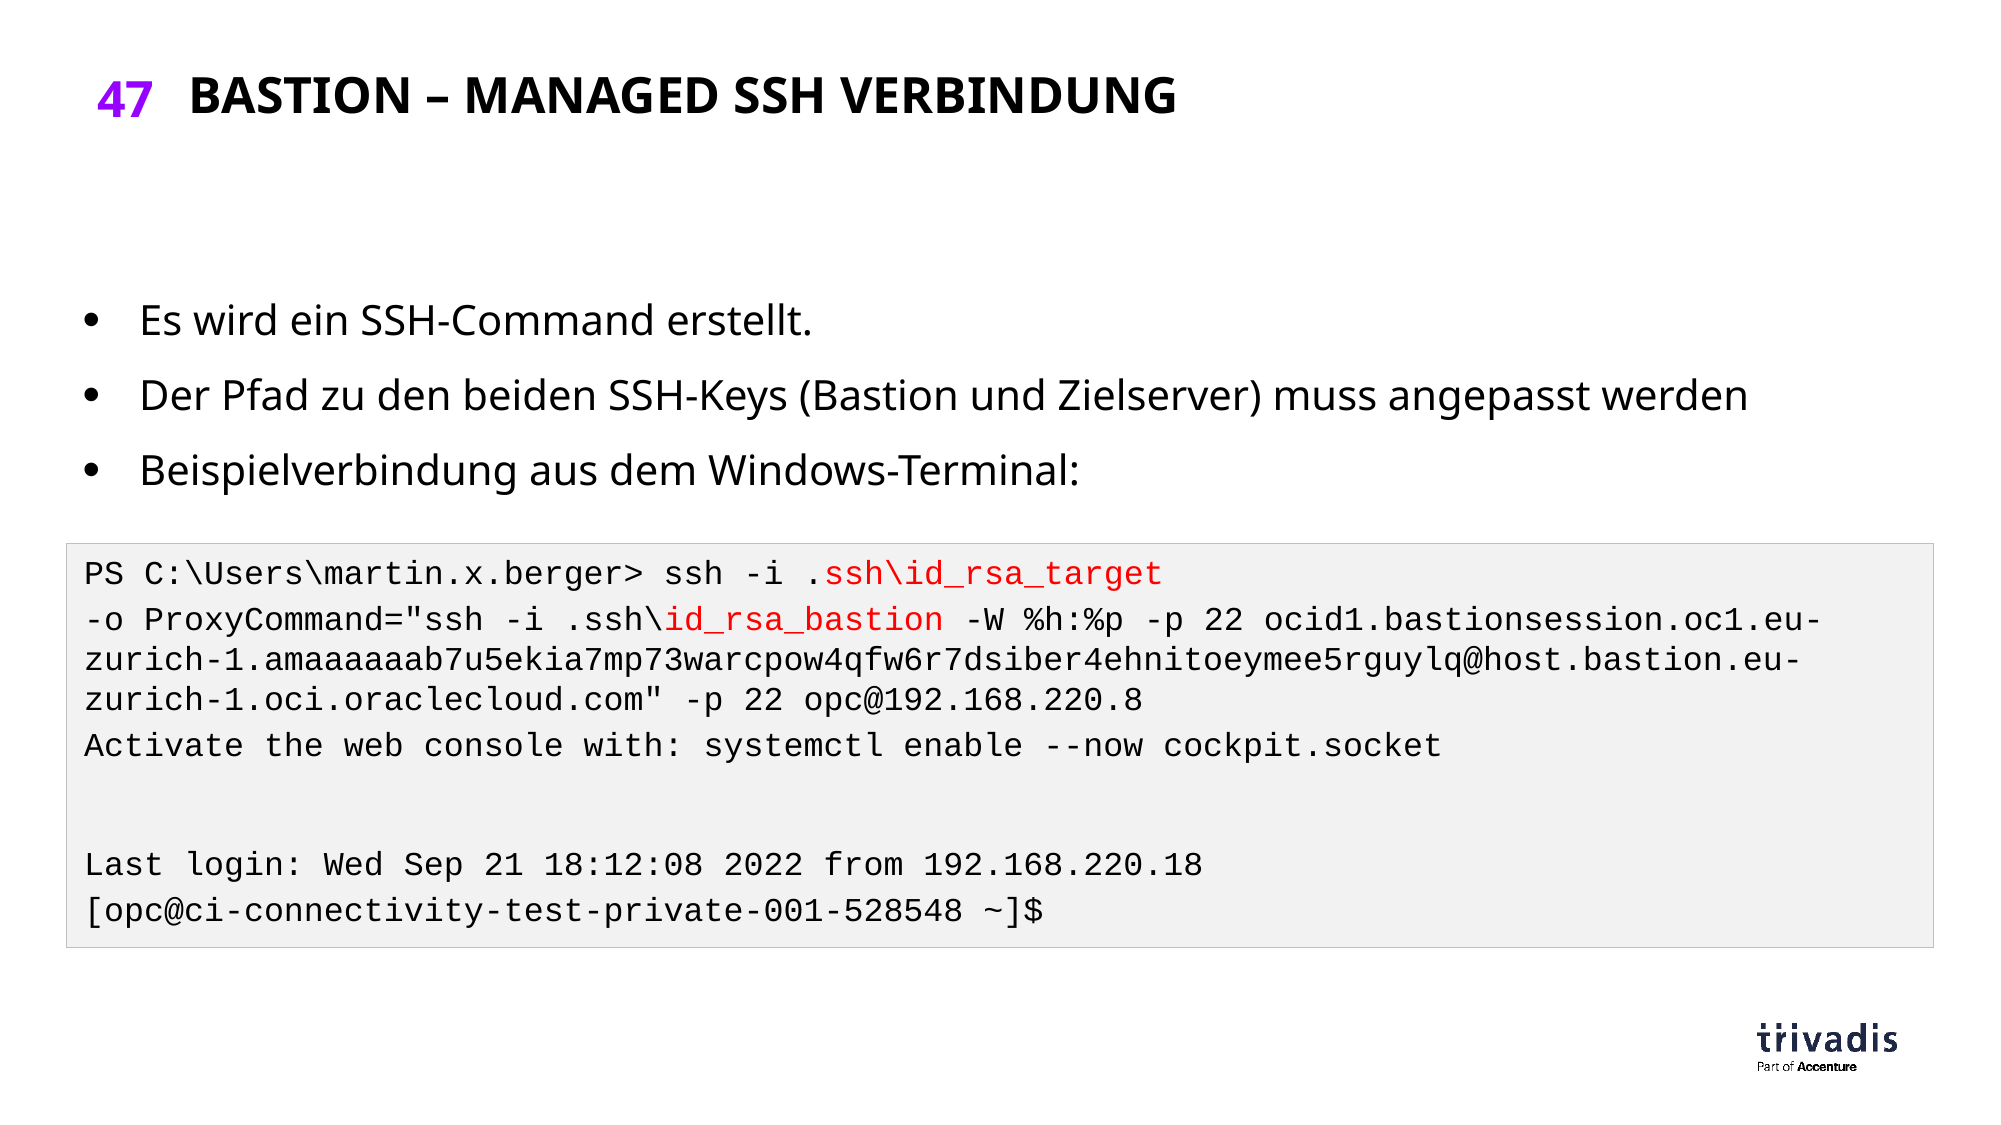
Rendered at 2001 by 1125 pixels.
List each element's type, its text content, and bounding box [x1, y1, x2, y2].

picture [1757, 1023, 1897, 1071]
title Bastion – managed ssh verbindung [170, 63, 1933, 136]
list PS C:\Users\martin.x.berger> ssh -i .ssh\id_rsa_target -o ProxyCommand="ssh -i .ssh\id_rsa_bastion -W %h:%p -p 22 ocid1.bastionsession.oc1.eu-zurich-1.amaaaaaab7u5ekia7mp73warcpow4qfw6r7dsiber4ehnitoeymee5rguylq@host.bastion.eu-zurich-1.oci.oraclecloud.com" -p 22 opc@192.168.220.8 Activate the web console with: systemctl enable --now cockpit.socket Last login: Wed Sep 21 18:12:08 2022 from 192.168.220.18 [opc@ci-connectivity-test-private-001-528548 ~]$ [66, 543, 1934, 948]
list Es wird ein SSH-Command erstellt. Der Pfad zu den beiden SSH-Keys (Bastion und Zielserver) muss angepasst werden Beispielverbindung aus dem Windows-Terminal: [65, 286, 1933, 427]
